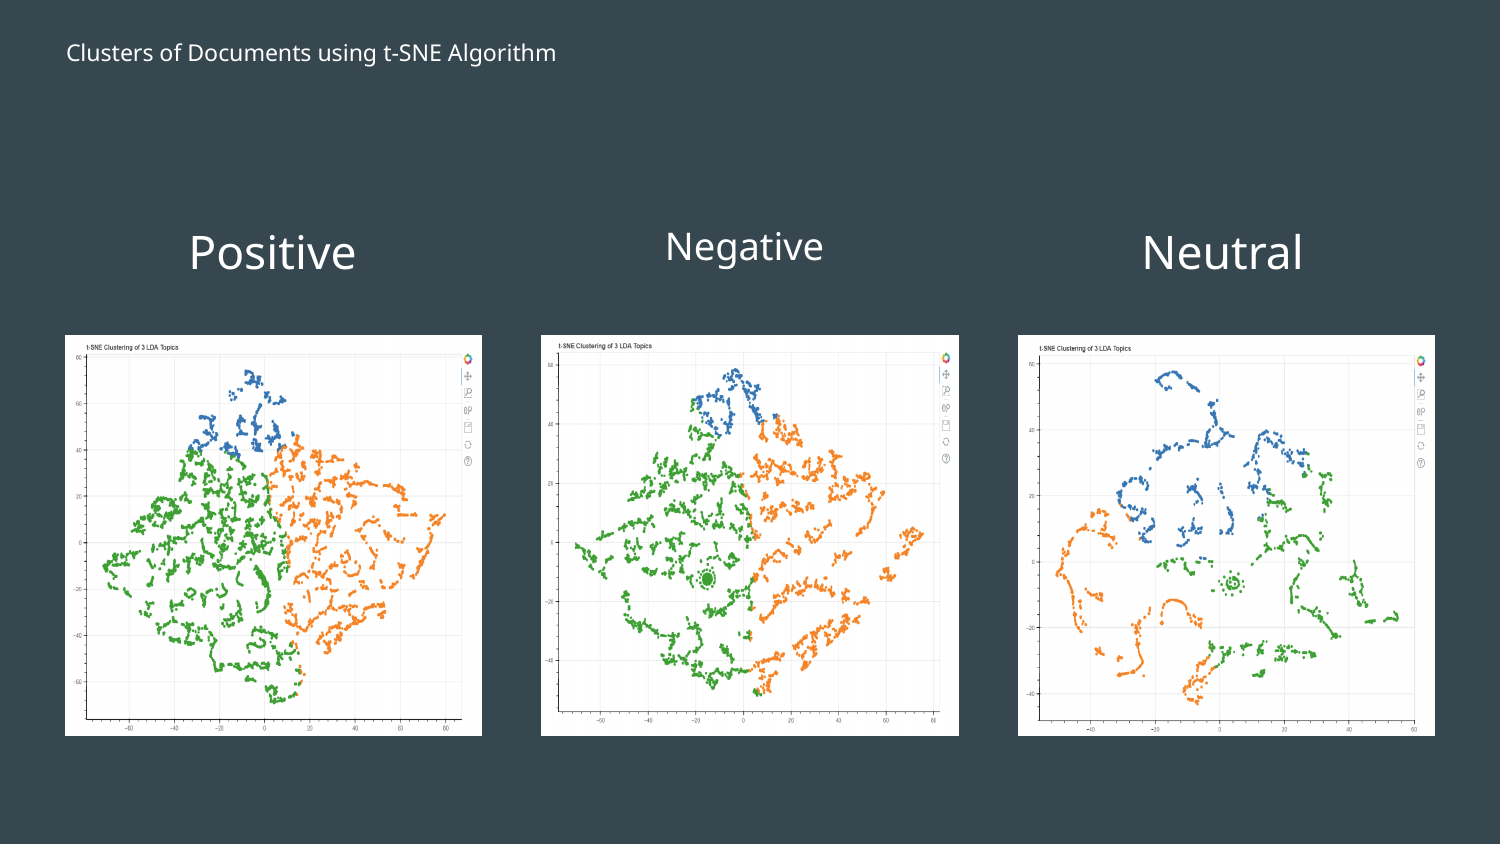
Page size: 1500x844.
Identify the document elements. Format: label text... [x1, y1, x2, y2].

title Clusters of Documents using t-SNE Algorithm [51, 21, 1449, 116]
text_box Positive [173, 204, 374, 299]
picture [64, 335, 482, 736]
picture [541, 335, 959, 736]
text_box Negative [649, 204, 850, 299]
text_box Neutral [1126, 205, 1327, 300]
picture [1017, 335, 1435, 736]
